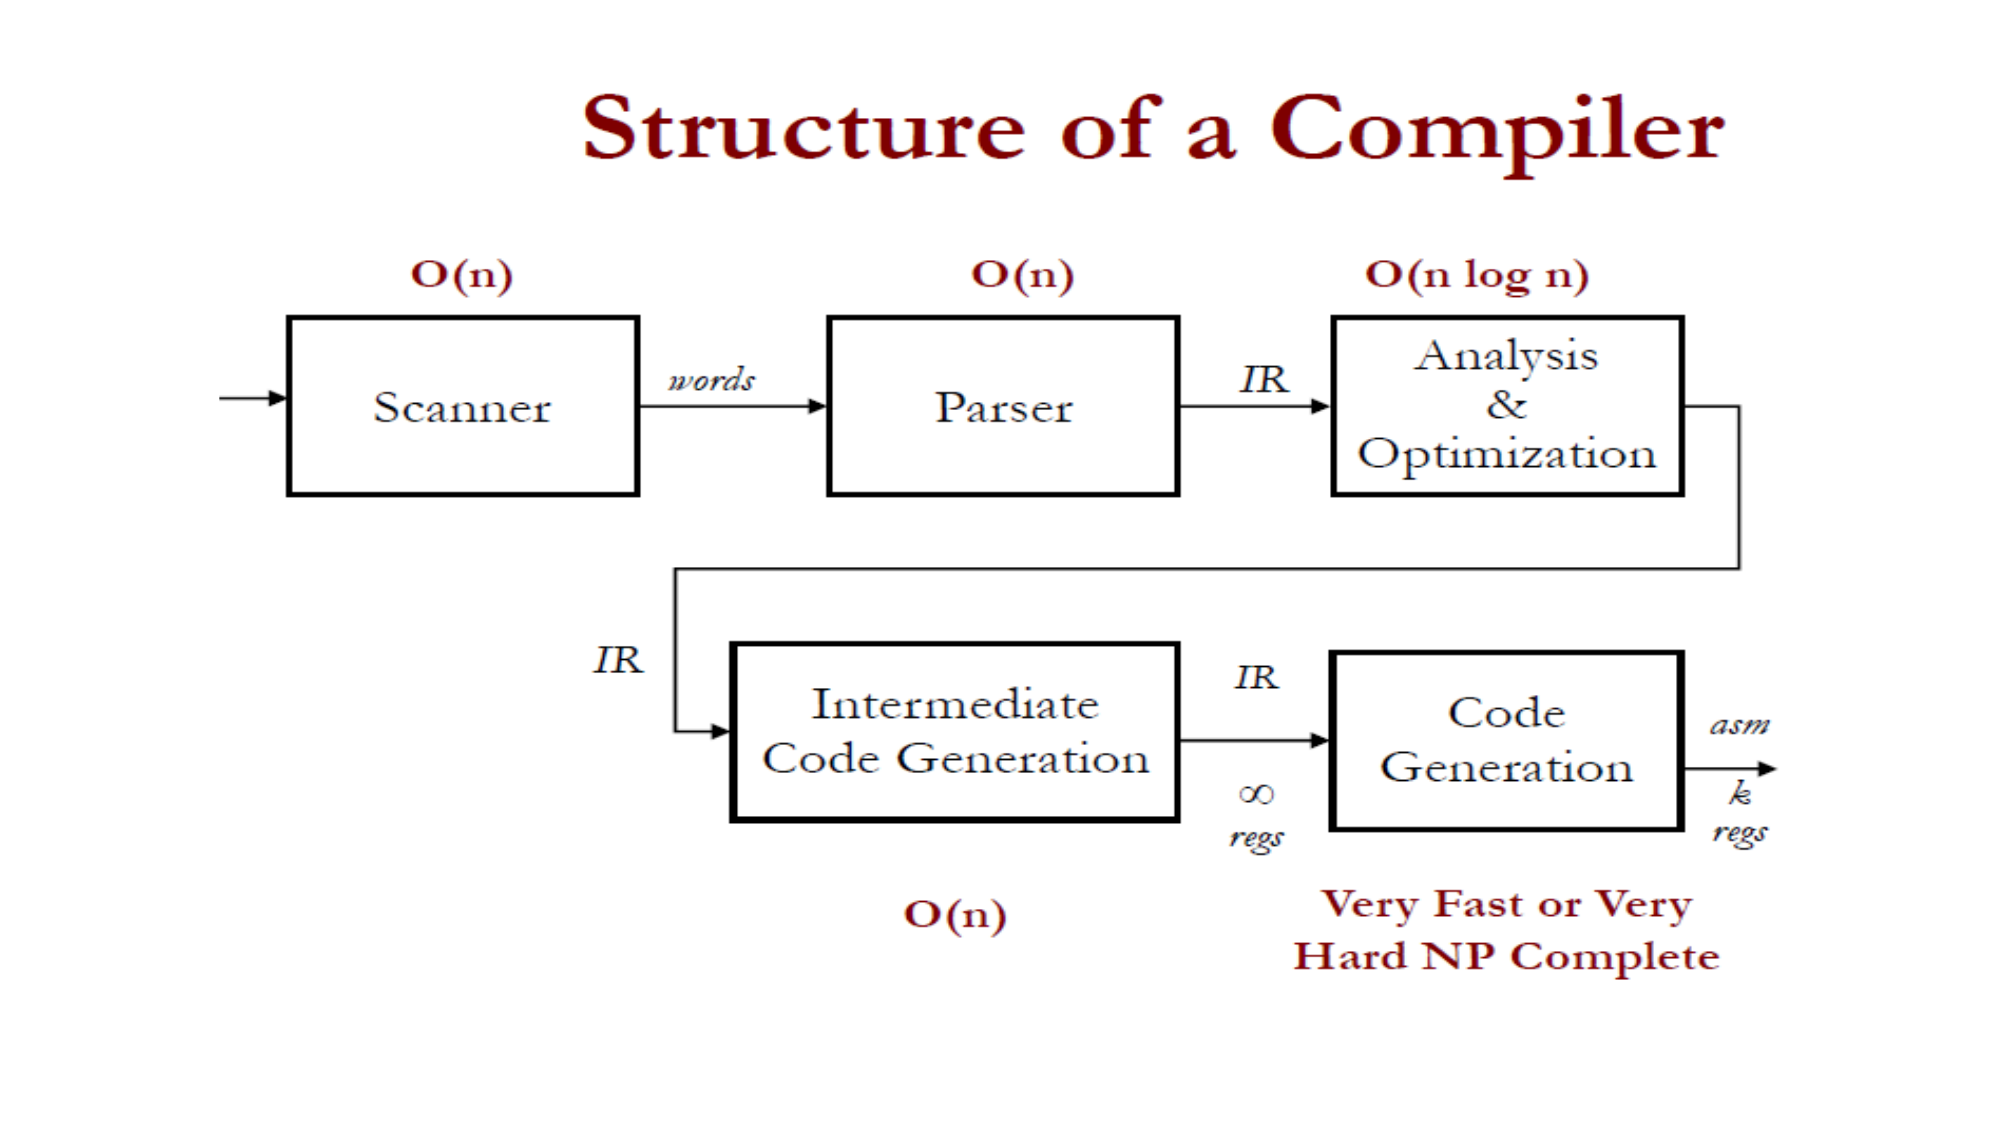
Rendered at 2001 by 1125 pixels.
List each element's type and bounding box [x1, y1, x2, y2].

list [219, 82, 1863, 1014]
